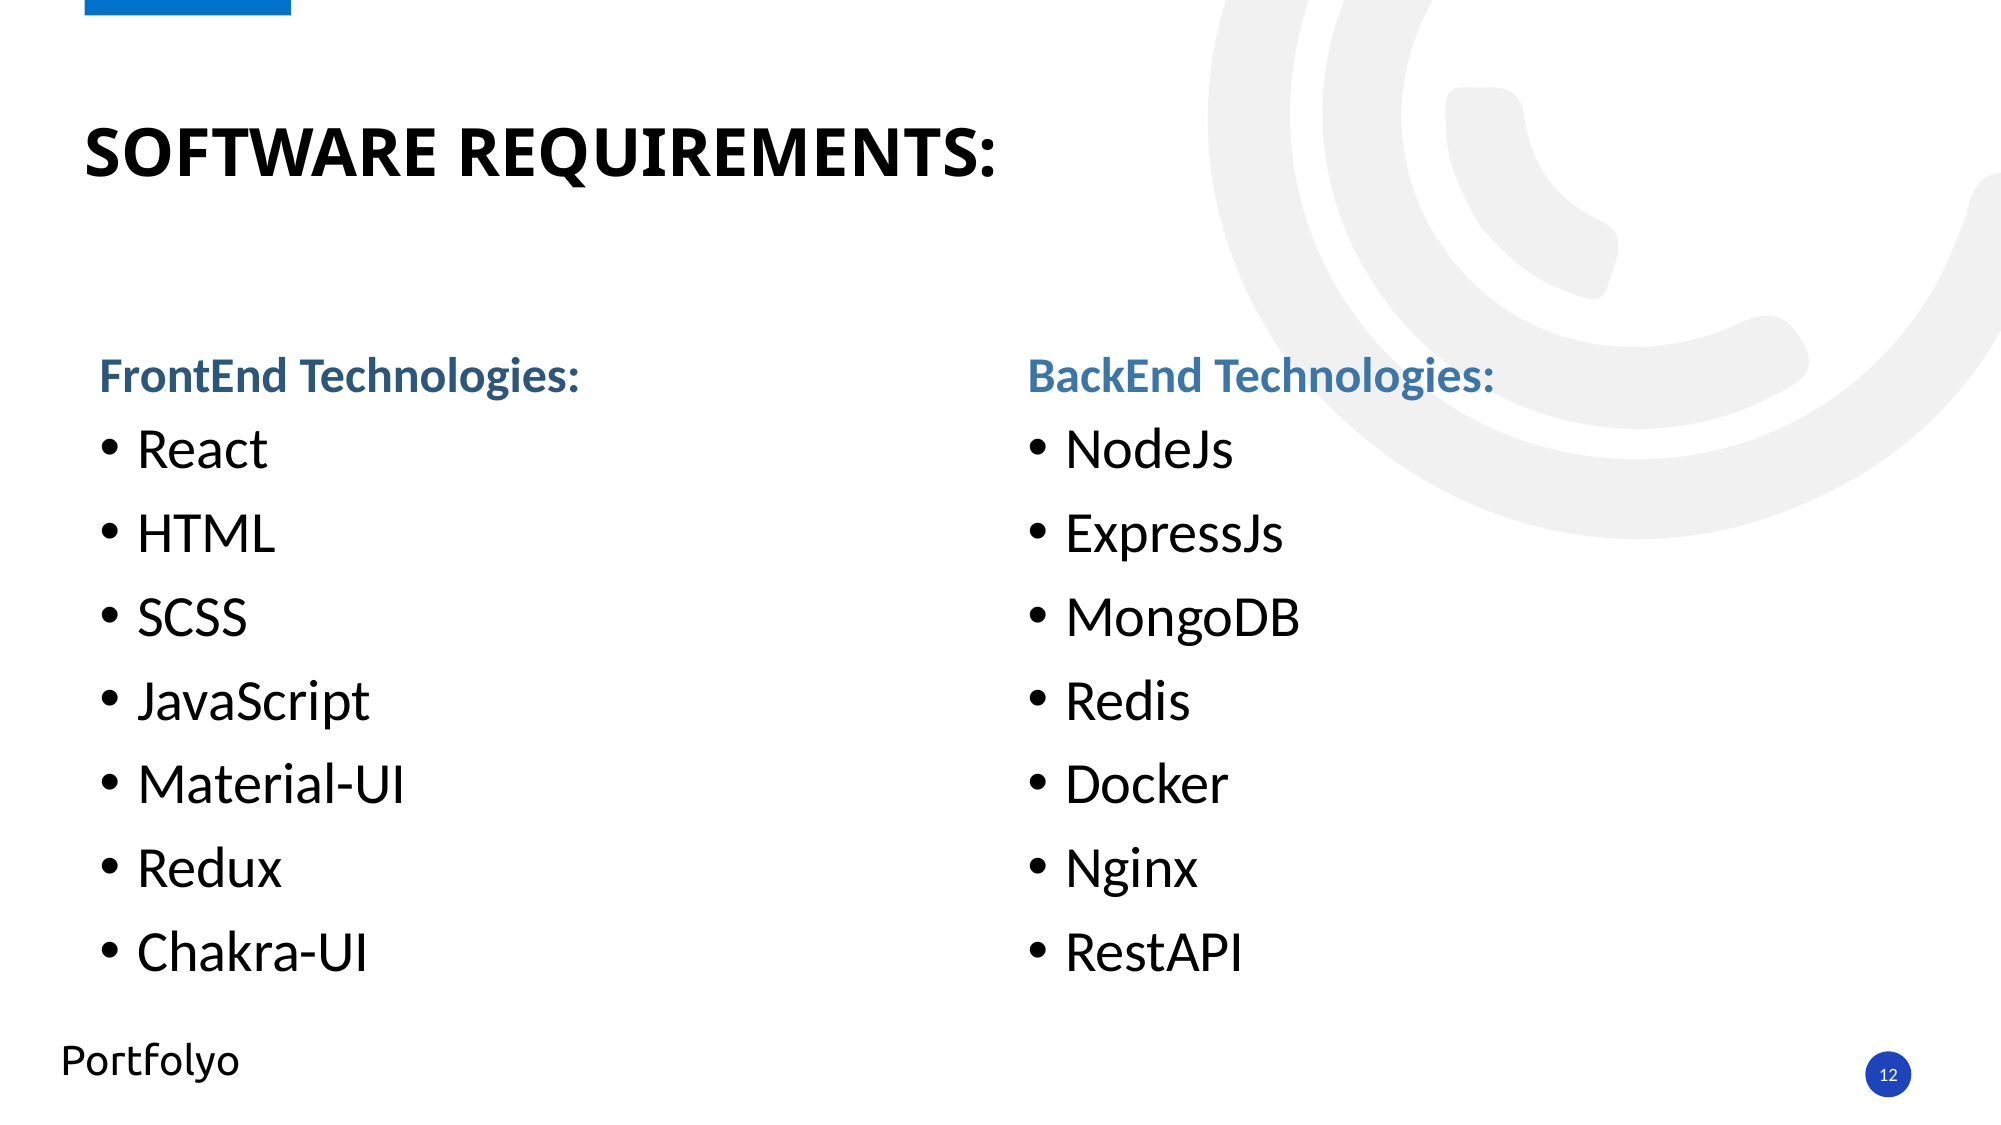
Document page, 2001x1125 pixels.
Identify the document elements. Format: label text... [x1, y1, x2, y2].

picture [2, 1005, 290, 1125]
list FrontEnd Technologies: [84, 275, 931, 410]
title Software requirements: [84, 40, 1914, 192]
list React HTML SCSS JavaScript Material-UI Redux Chakra-UI [84, 410, 931, 1016]
list NodeJs ExpressJs MongoDB Redis Docker Nginx RestAPI [1012, 410, 1863, 1016]
slide_number 12 [1864, 1059, 1913, 1090]
list BackEnd Technologies: [1012, 275, 1863, 410]
